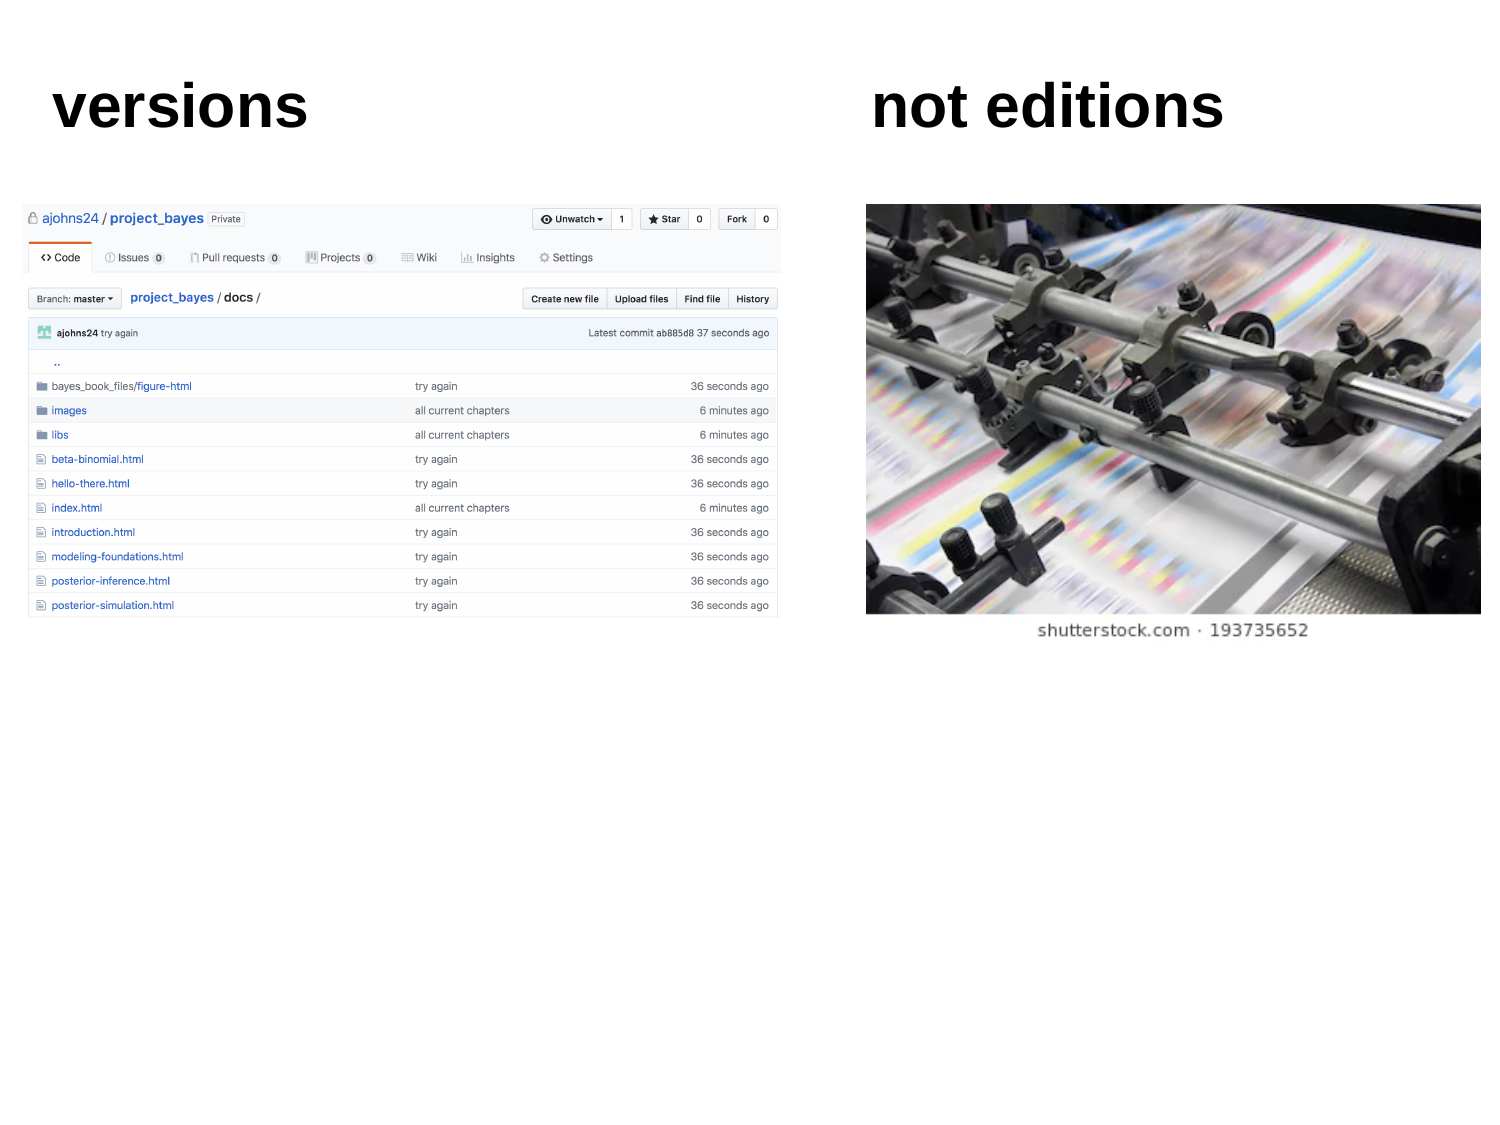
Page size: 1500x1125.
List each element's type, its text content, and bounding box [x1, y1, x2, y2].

text_box versions not editions [37, 50, 1452, 191]
picture [21, 204, 781, 619]
picture [866, 204, 1482, 646]
